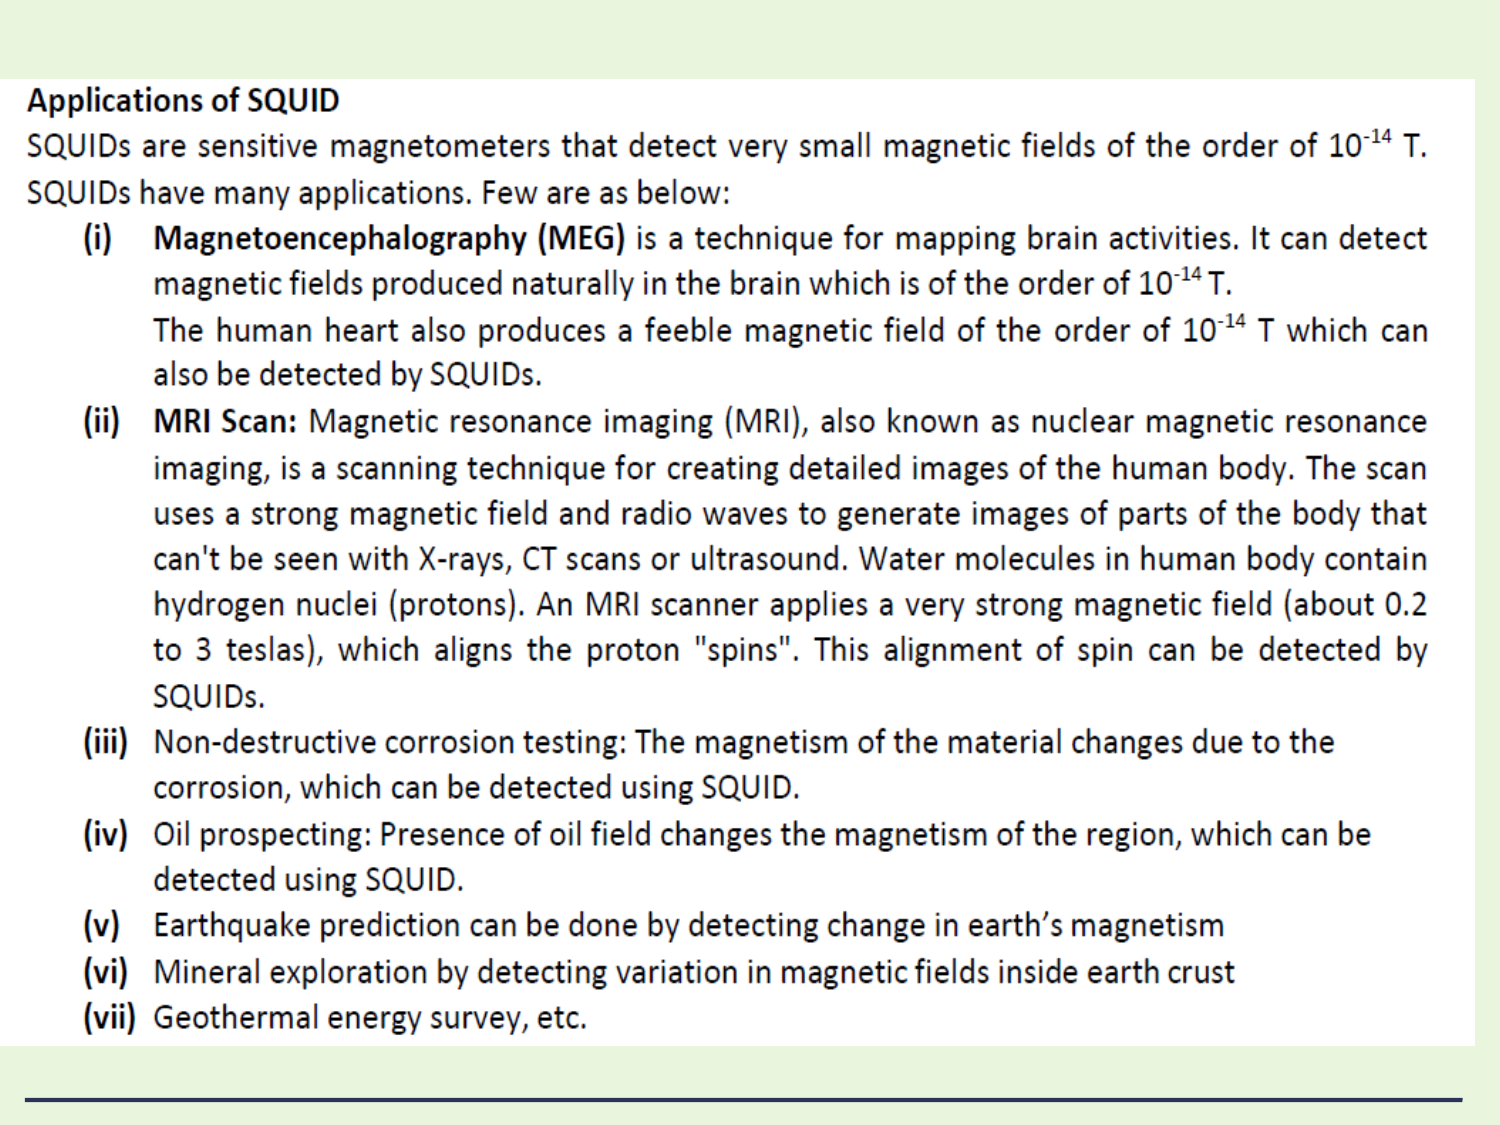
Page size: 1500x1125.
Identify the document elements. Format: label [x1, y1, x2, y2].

picture [0, 79, 1476, 1046]
